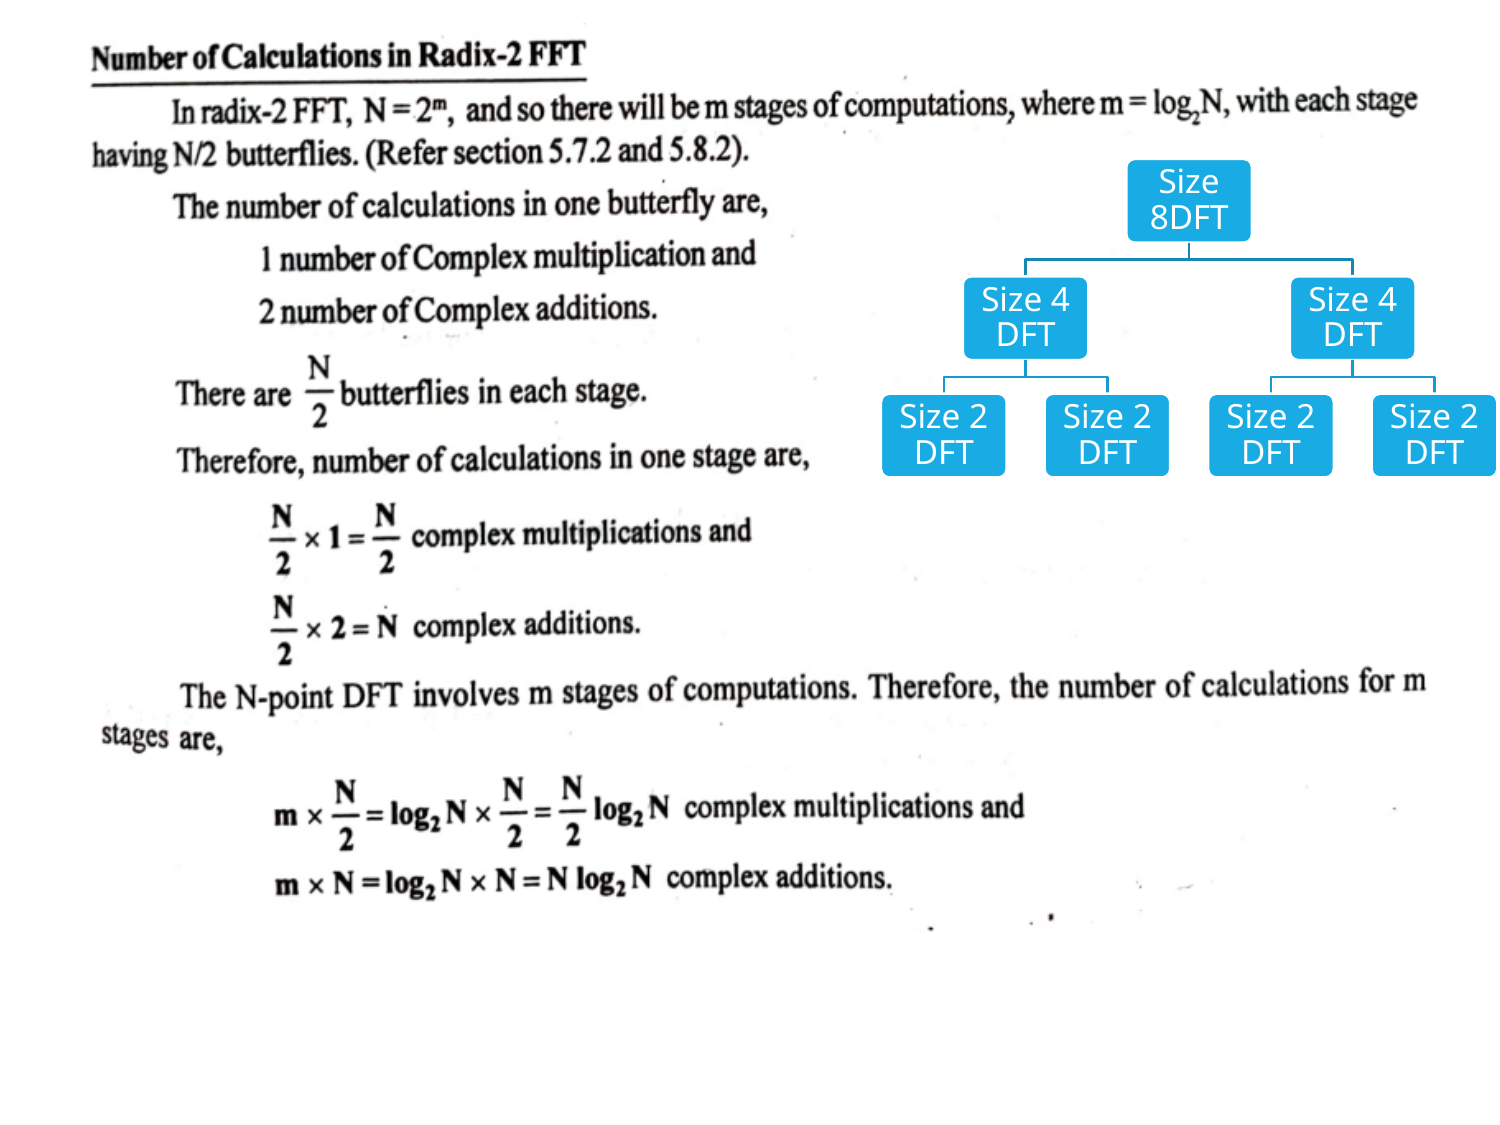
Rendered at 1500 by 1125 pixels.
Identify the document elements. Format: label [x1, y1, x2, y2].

text_box [880, 158, 1498, 478]
picture [44, 22, 1456, 933]
